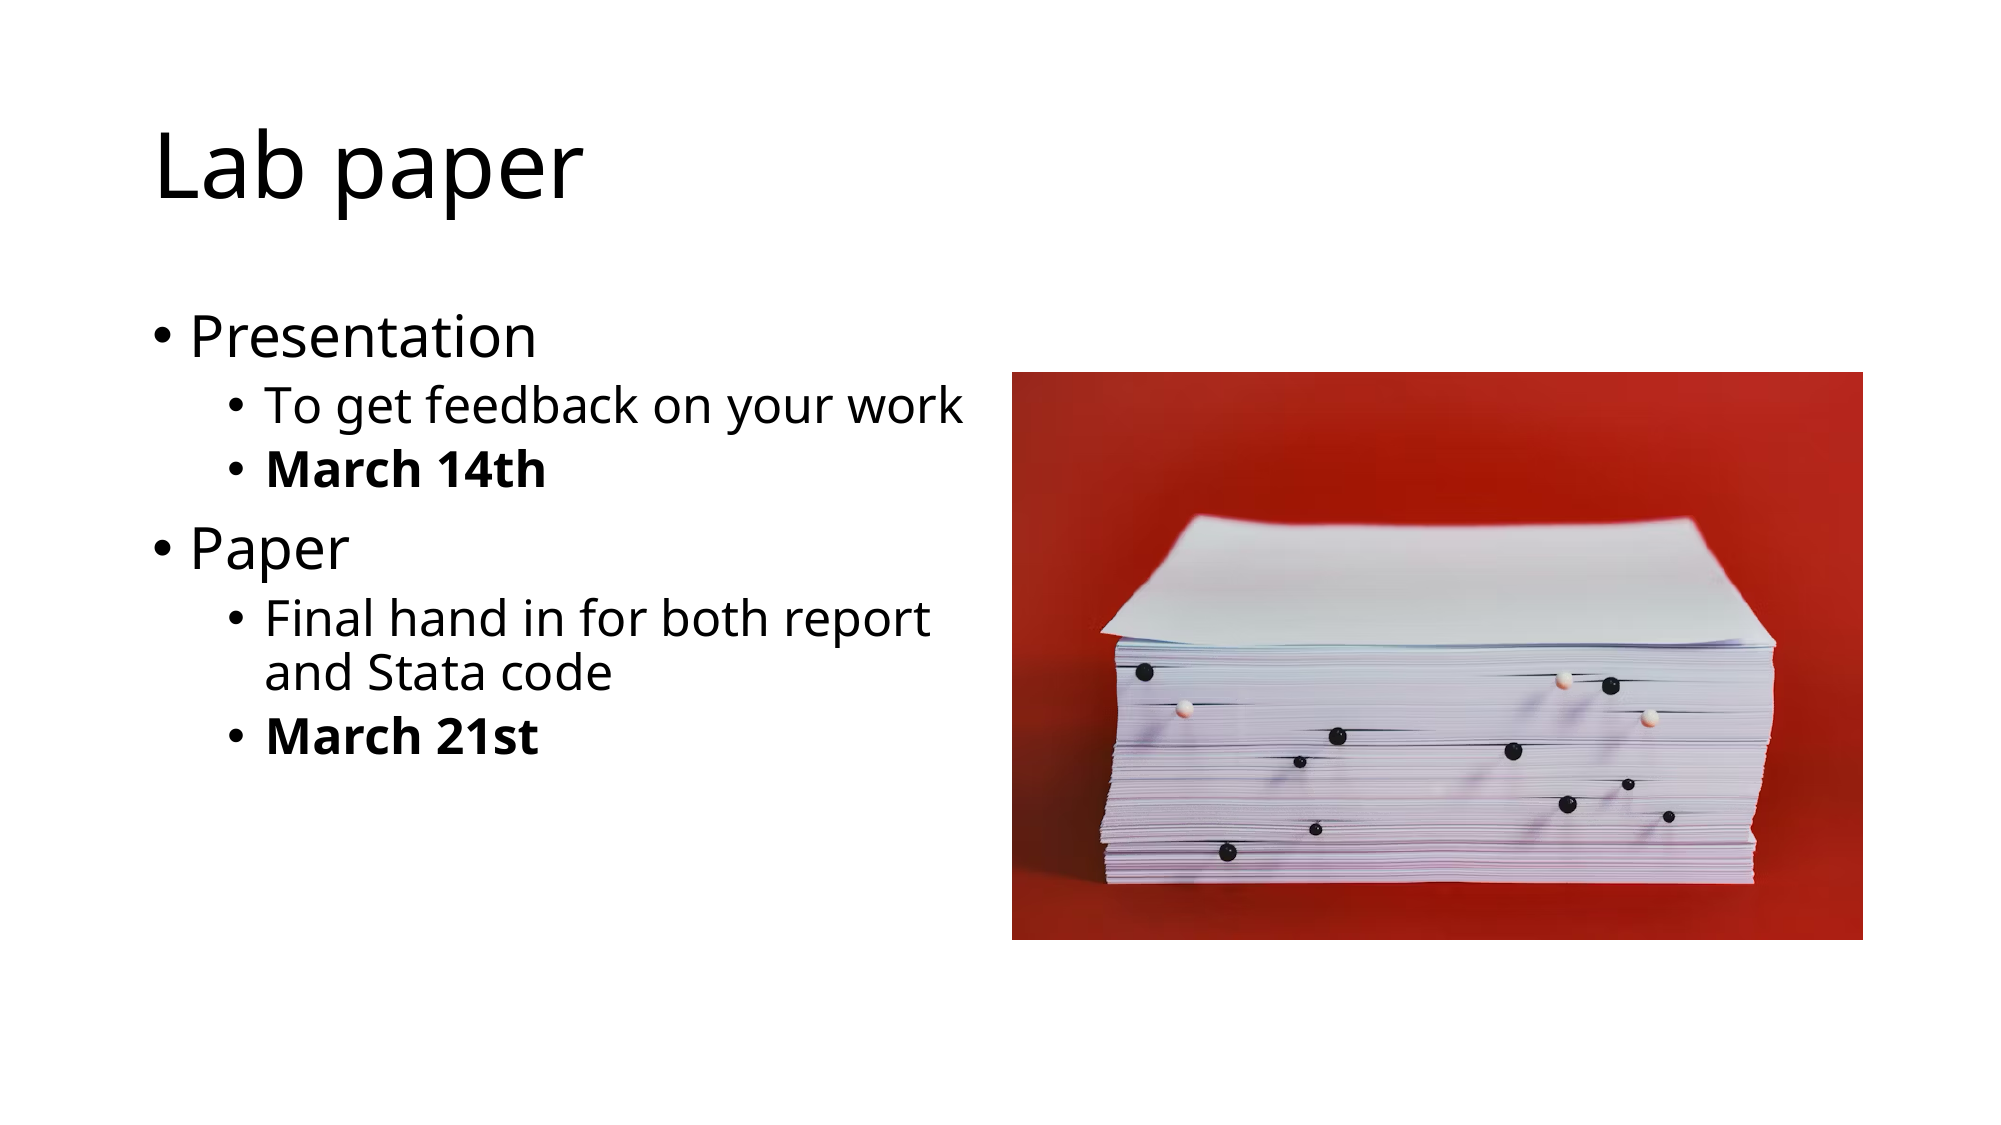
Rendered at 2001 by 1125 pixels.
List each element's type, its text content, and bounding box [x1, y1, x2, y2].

title Lab paper [137, 59, 1863, 278]
list Presentation To get feedback on your work March 14th Paper Final hand in for both report and Stata code March 21st [137, 299, 988, 1014]
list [1012, 372, 1863, 940]
